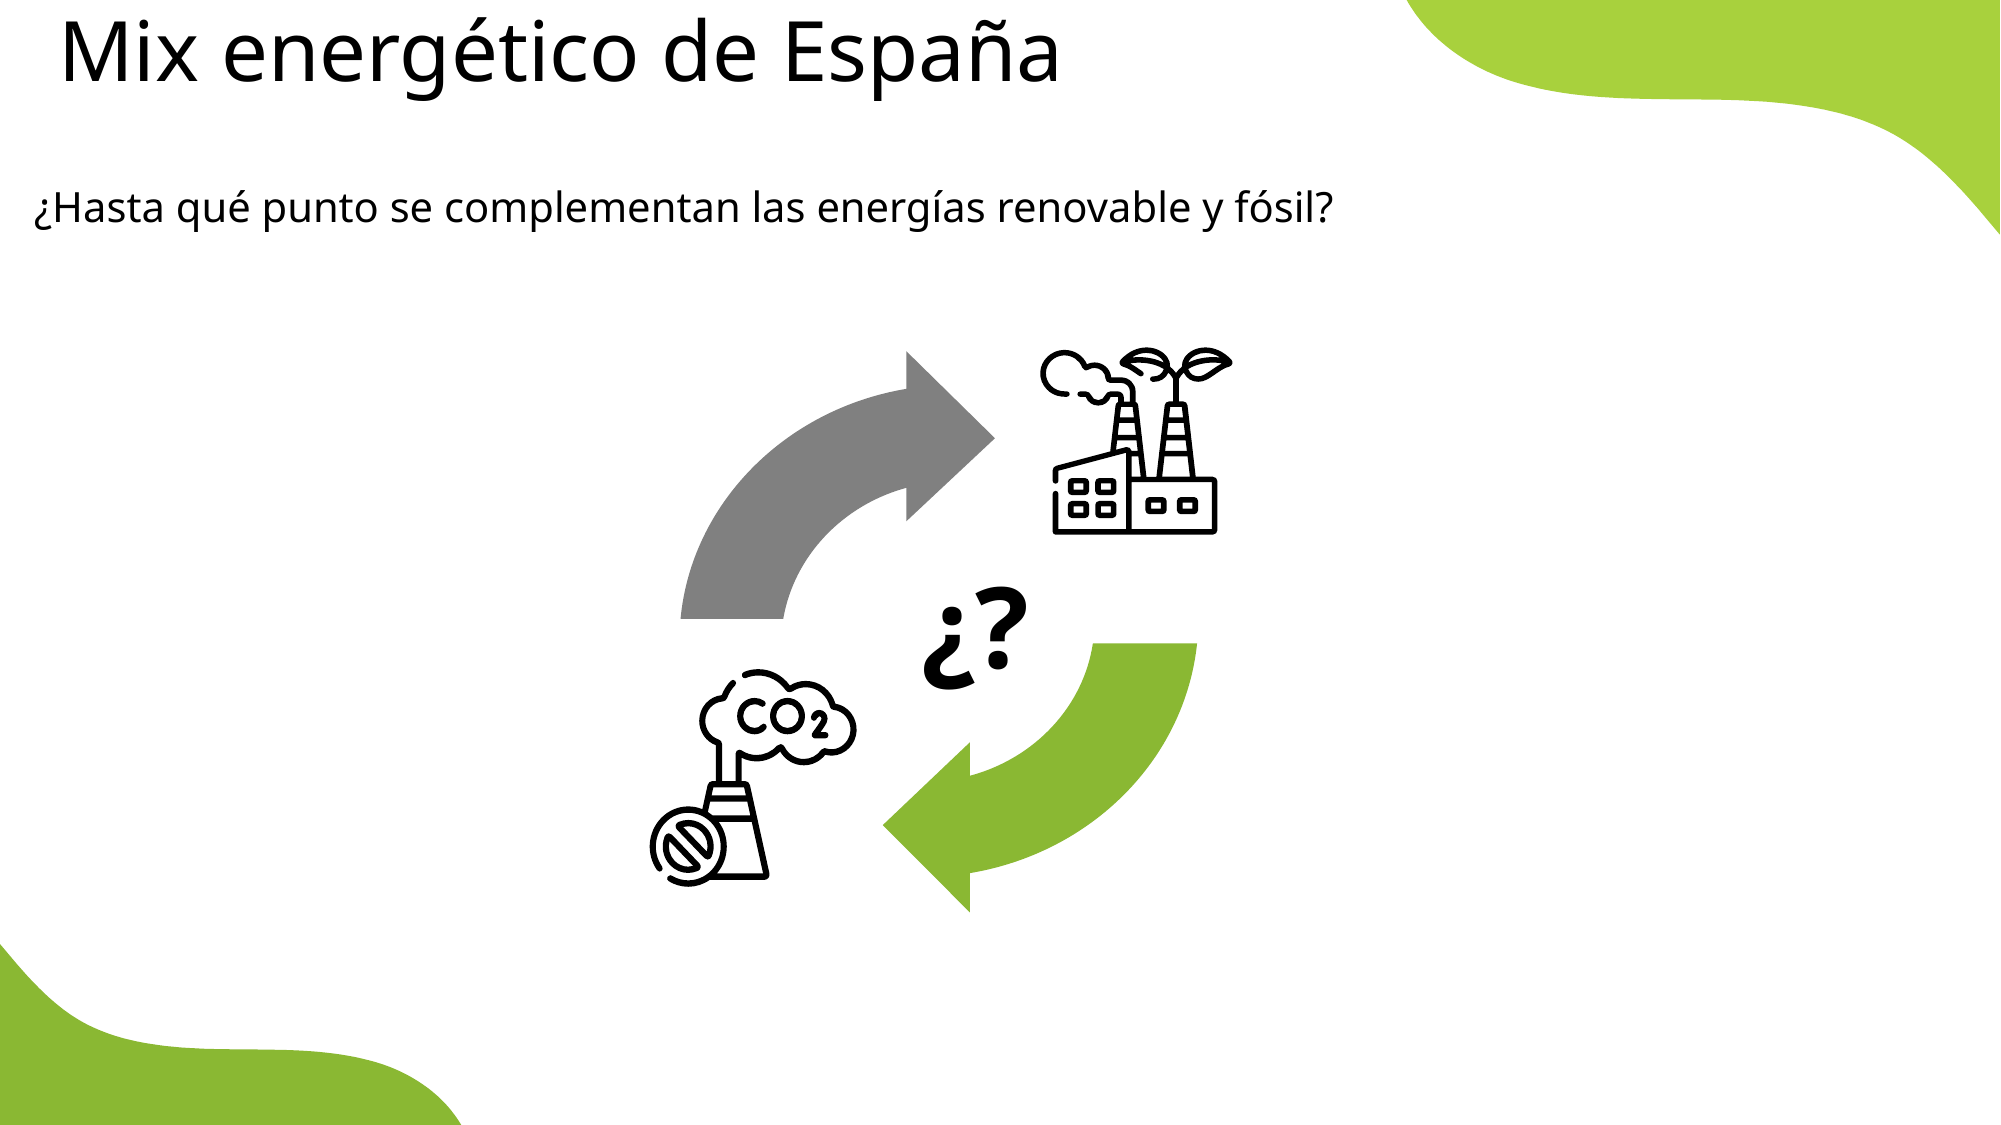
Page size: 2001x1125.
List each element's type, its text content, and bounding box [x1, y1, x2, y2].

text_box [1039, 347, 1234, 535]
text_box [680, 350, 1198, 913]
text_box Mix energético de España [0, 0, 1545, 109]
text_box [649, 669, 858, 887]
text_box ¿Hasta qué punto se complementan las energías renovable y fósil? [0, 173, 1601, 239]
